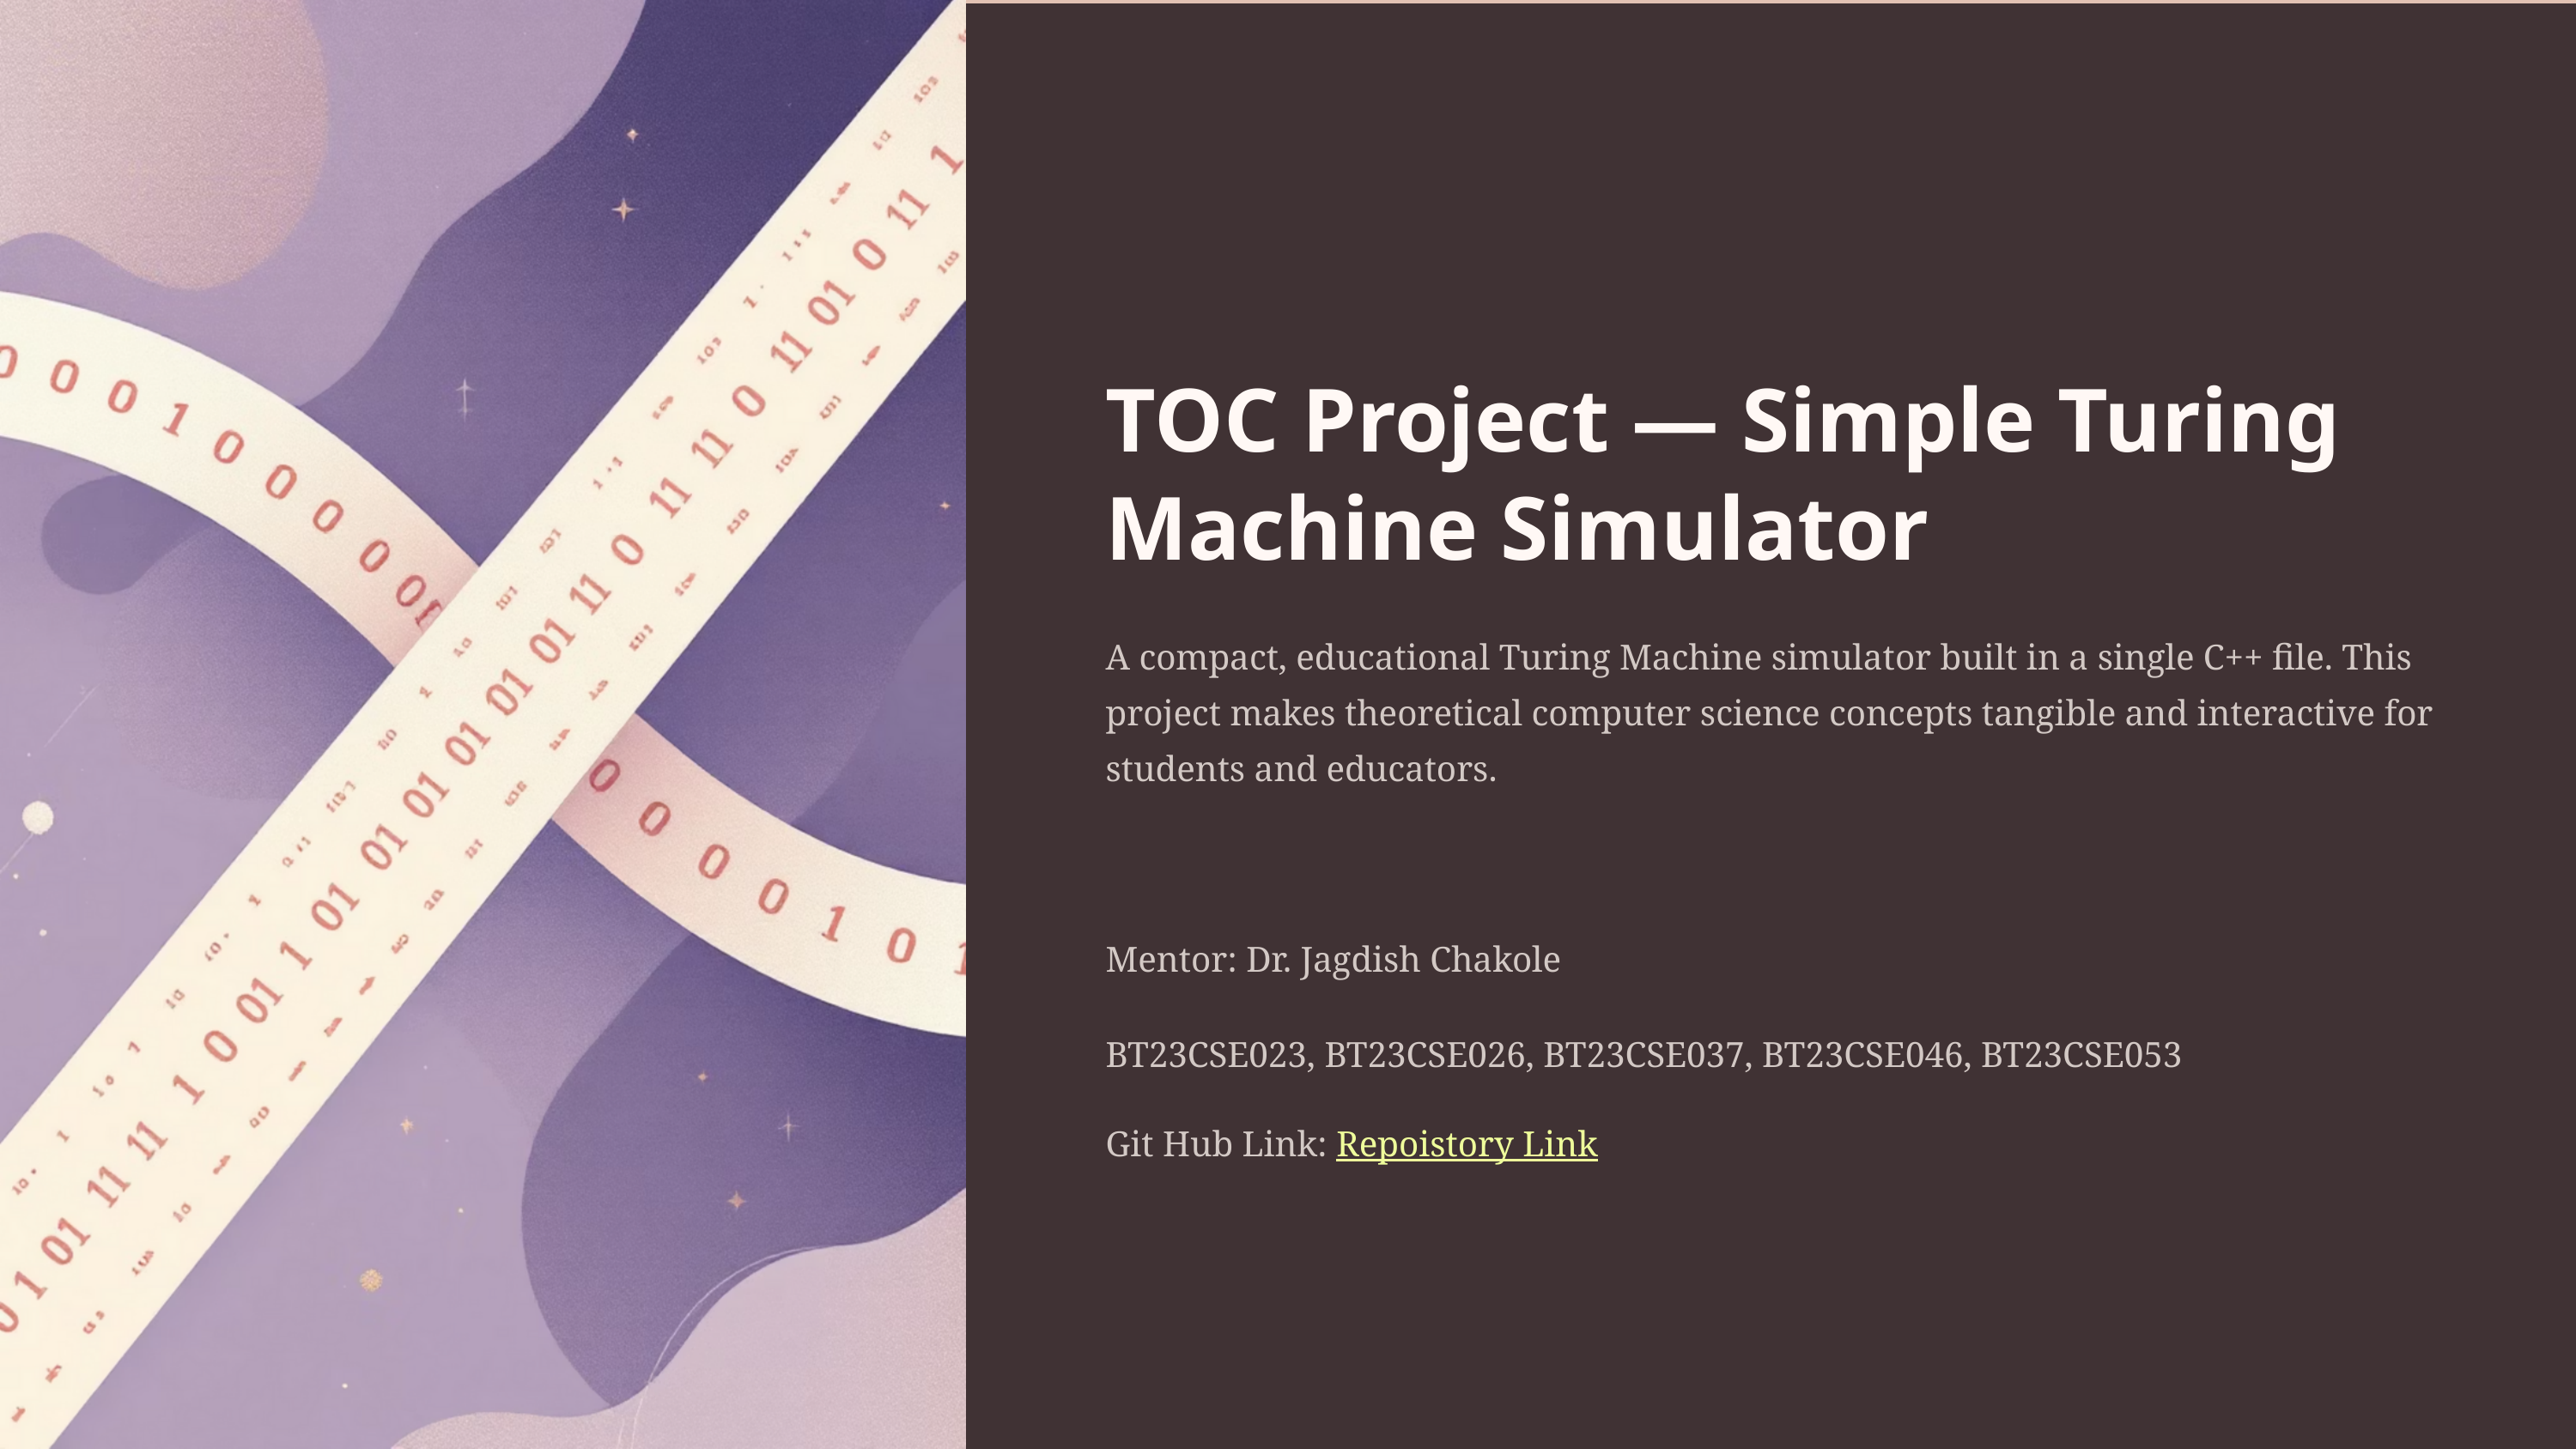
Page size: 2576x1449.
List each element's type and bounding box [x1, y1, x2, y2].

text_box [969, 3, 2576, 1449]
text_box [0, 0, 967, 1449]
